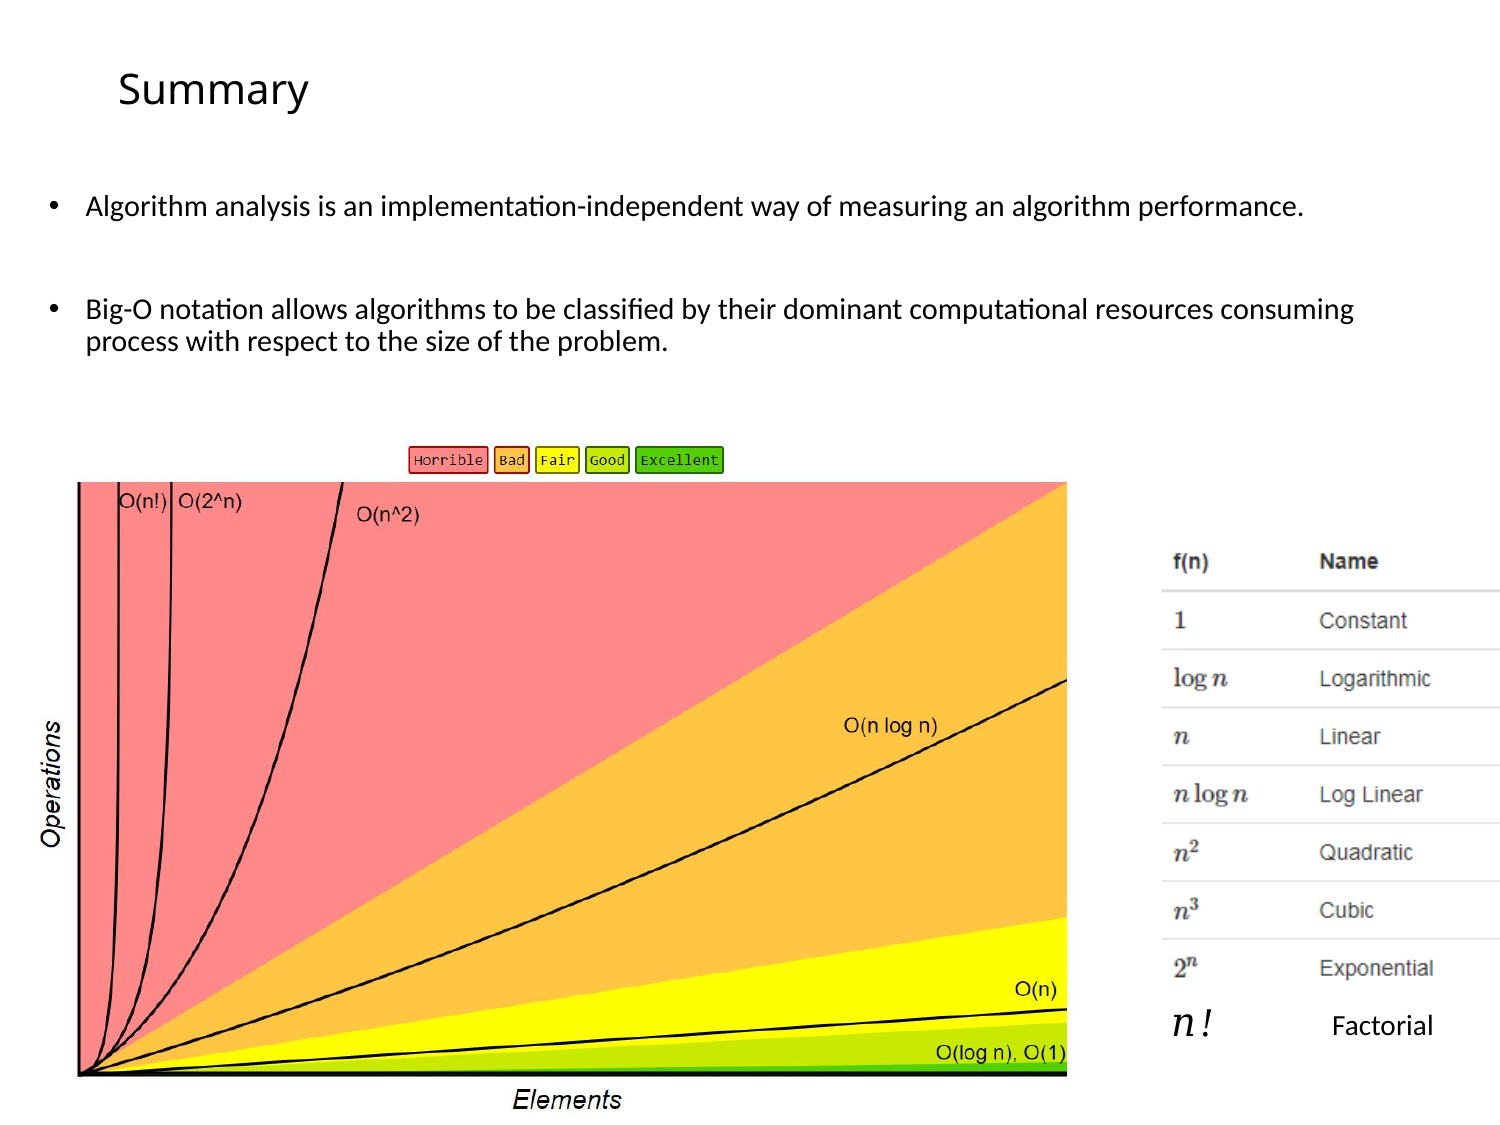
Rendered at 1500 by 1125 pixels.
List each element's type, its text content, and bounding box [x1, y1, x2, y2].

text_box Factorial [1317, 1001, 1500, 1049]
list Algorithm analysis is an implementation-independent way of measuring an algorithm performance. Big-O notation allows algorithms to be classified by their dominant computational resources consuming process with respect to the size of the problem. [33, 182, 1469, 367]
picture [1140, 530, 1500, 1001]
title Summary [103, 59, 1397, 122]
picture [33, 427, 1088, 1125]
